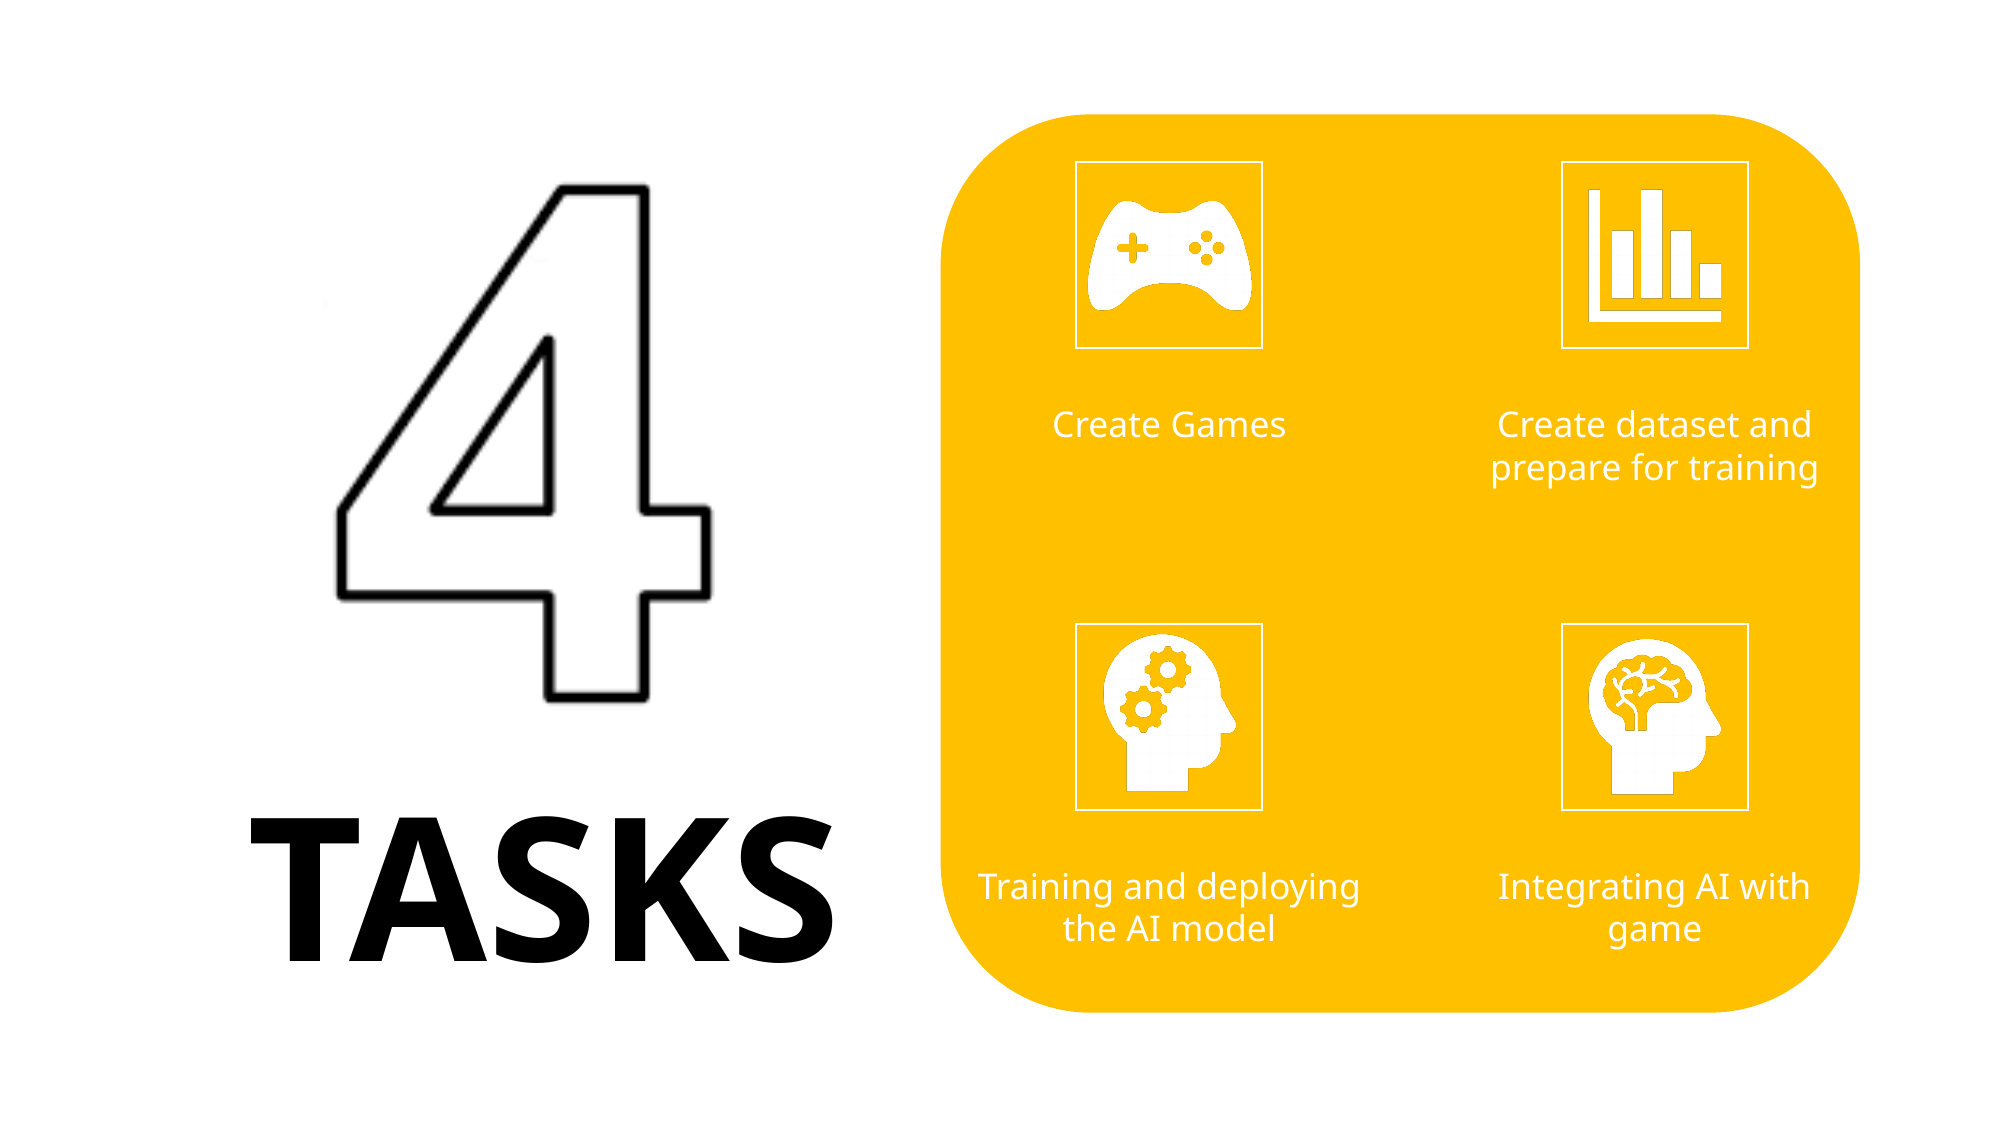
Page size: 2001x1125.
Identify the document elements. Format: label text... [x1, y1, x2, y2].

text_box TASKS [150, 754, 939, 1010]
text_box [939, 209, 950, 918]
picture [164, 77, 889, 800]
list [950, 120, 1875, 1024]
text_box [1046, 113, 1755, 120]
